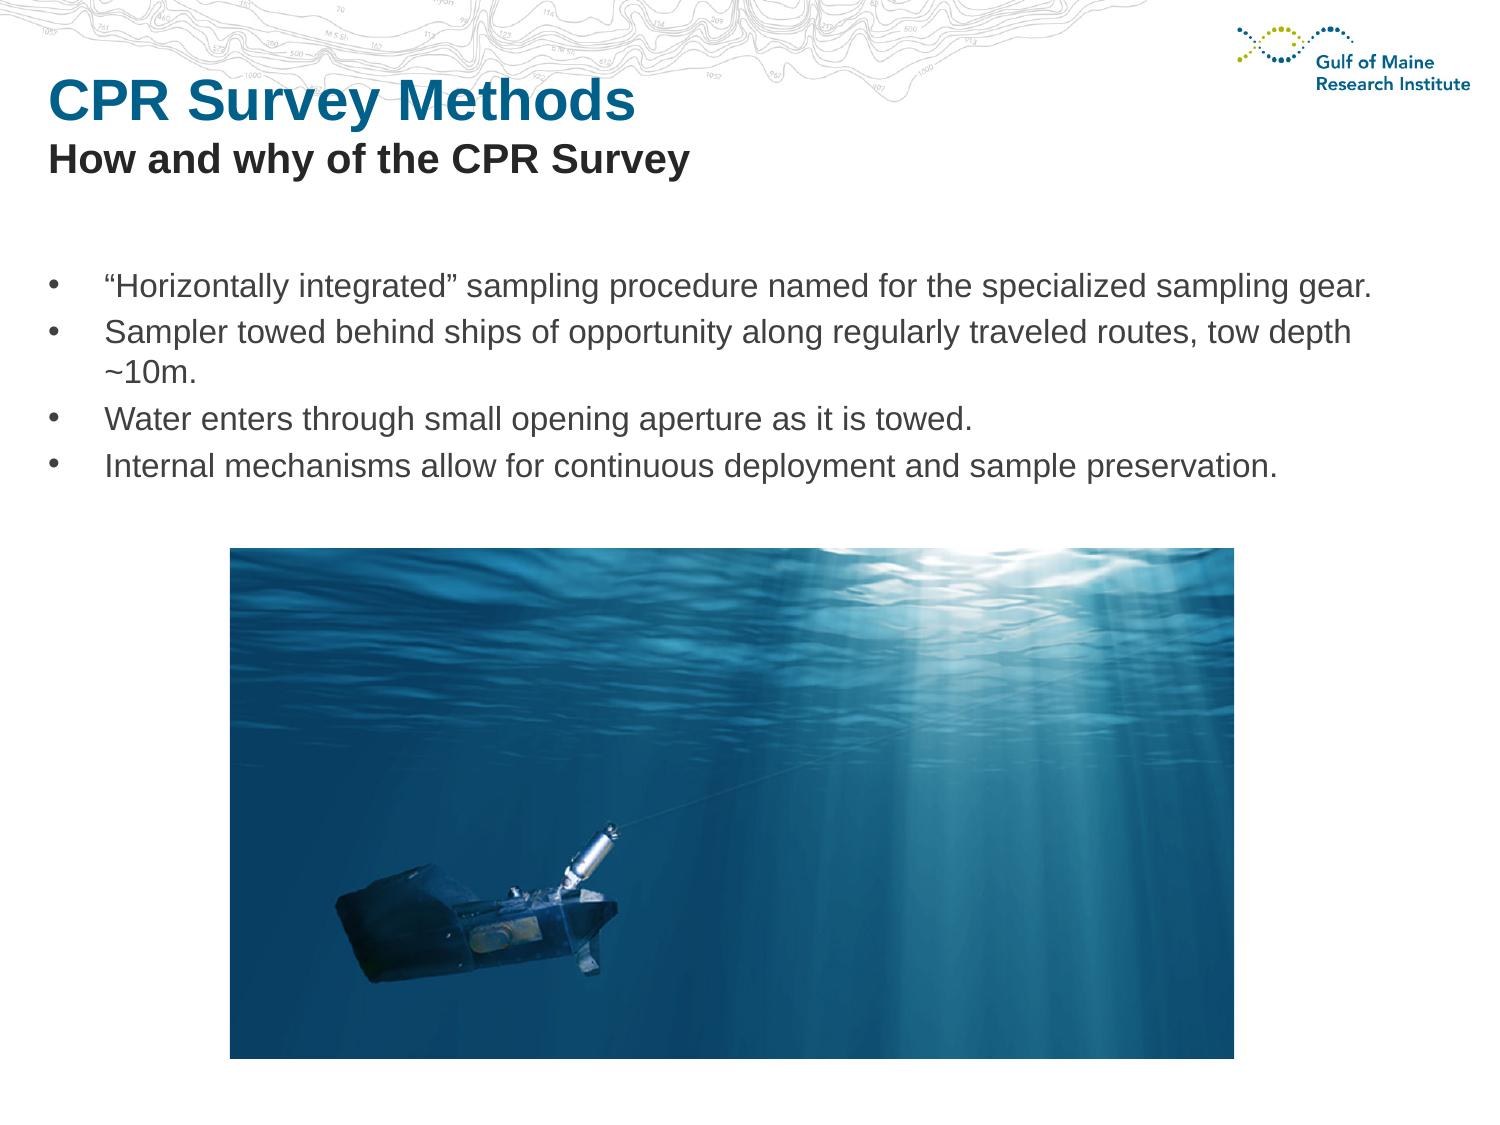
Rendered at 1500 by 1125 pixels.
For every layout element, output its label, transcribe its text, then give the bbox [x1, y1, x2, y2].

picture [0, 0, 1500, 1125]
title CPR Survey Methods How and why of the CPR Survey [33, 54, 1232, 256]
text_box “Horizontally integrated” sampling procedure named for the specialized sampling gear. Sampler towed behind ships of opportunity along regularly traveled routes, tow depth ~10m. Water enters through small opening aperture as it is towed. Internal mechanisms allow for continuous deployment and sample preservation. [33, 256, 1431, 958]
